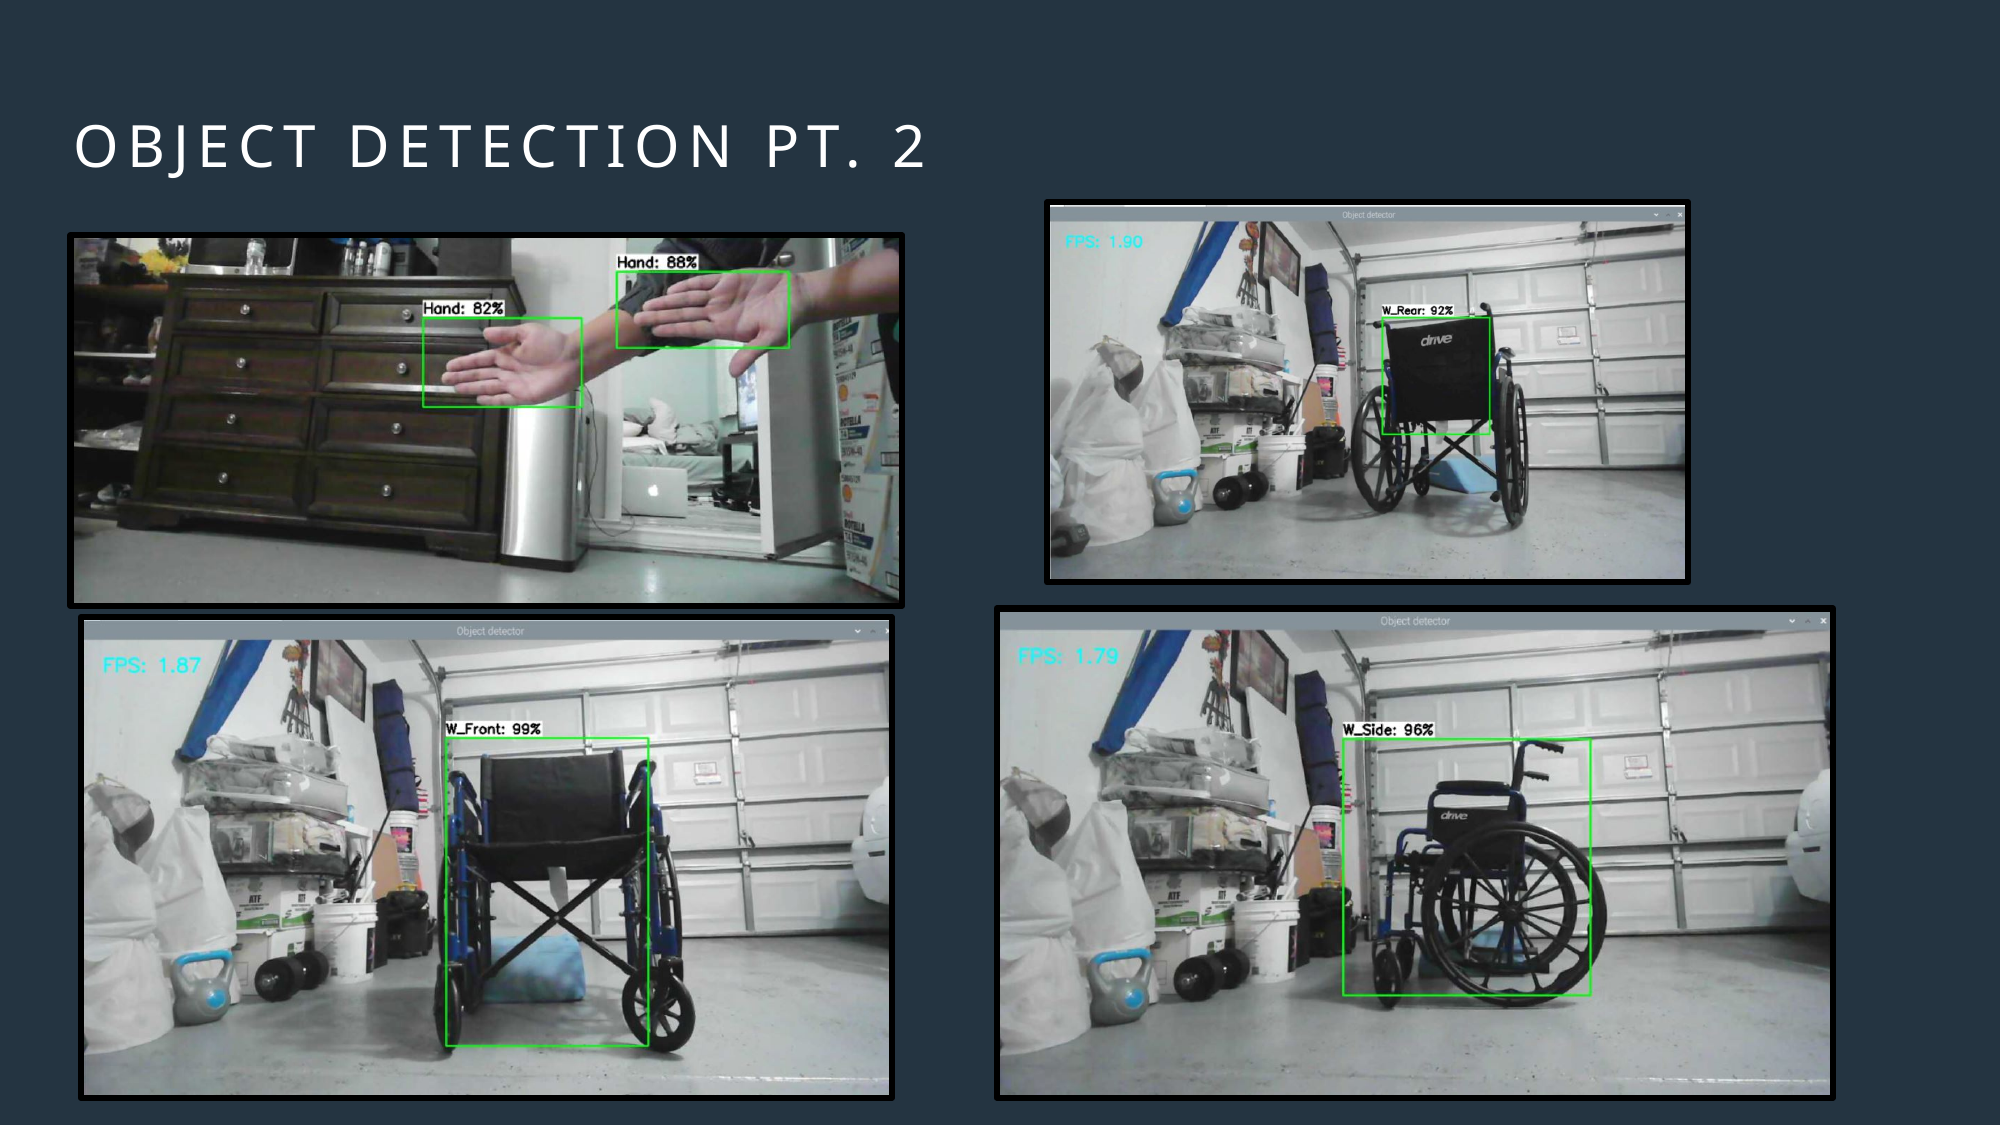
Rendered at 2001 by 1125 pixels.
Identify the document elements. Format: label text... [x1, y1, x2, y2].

picture [73, 238, 900, 603]
picture [1049, 205, 1686, 580]
picture [999, 611, 1831, 1095]
title Object Detection Pt. 2 [73, 109, 1238, 206]
picture [83, 620, 889, 1095]
